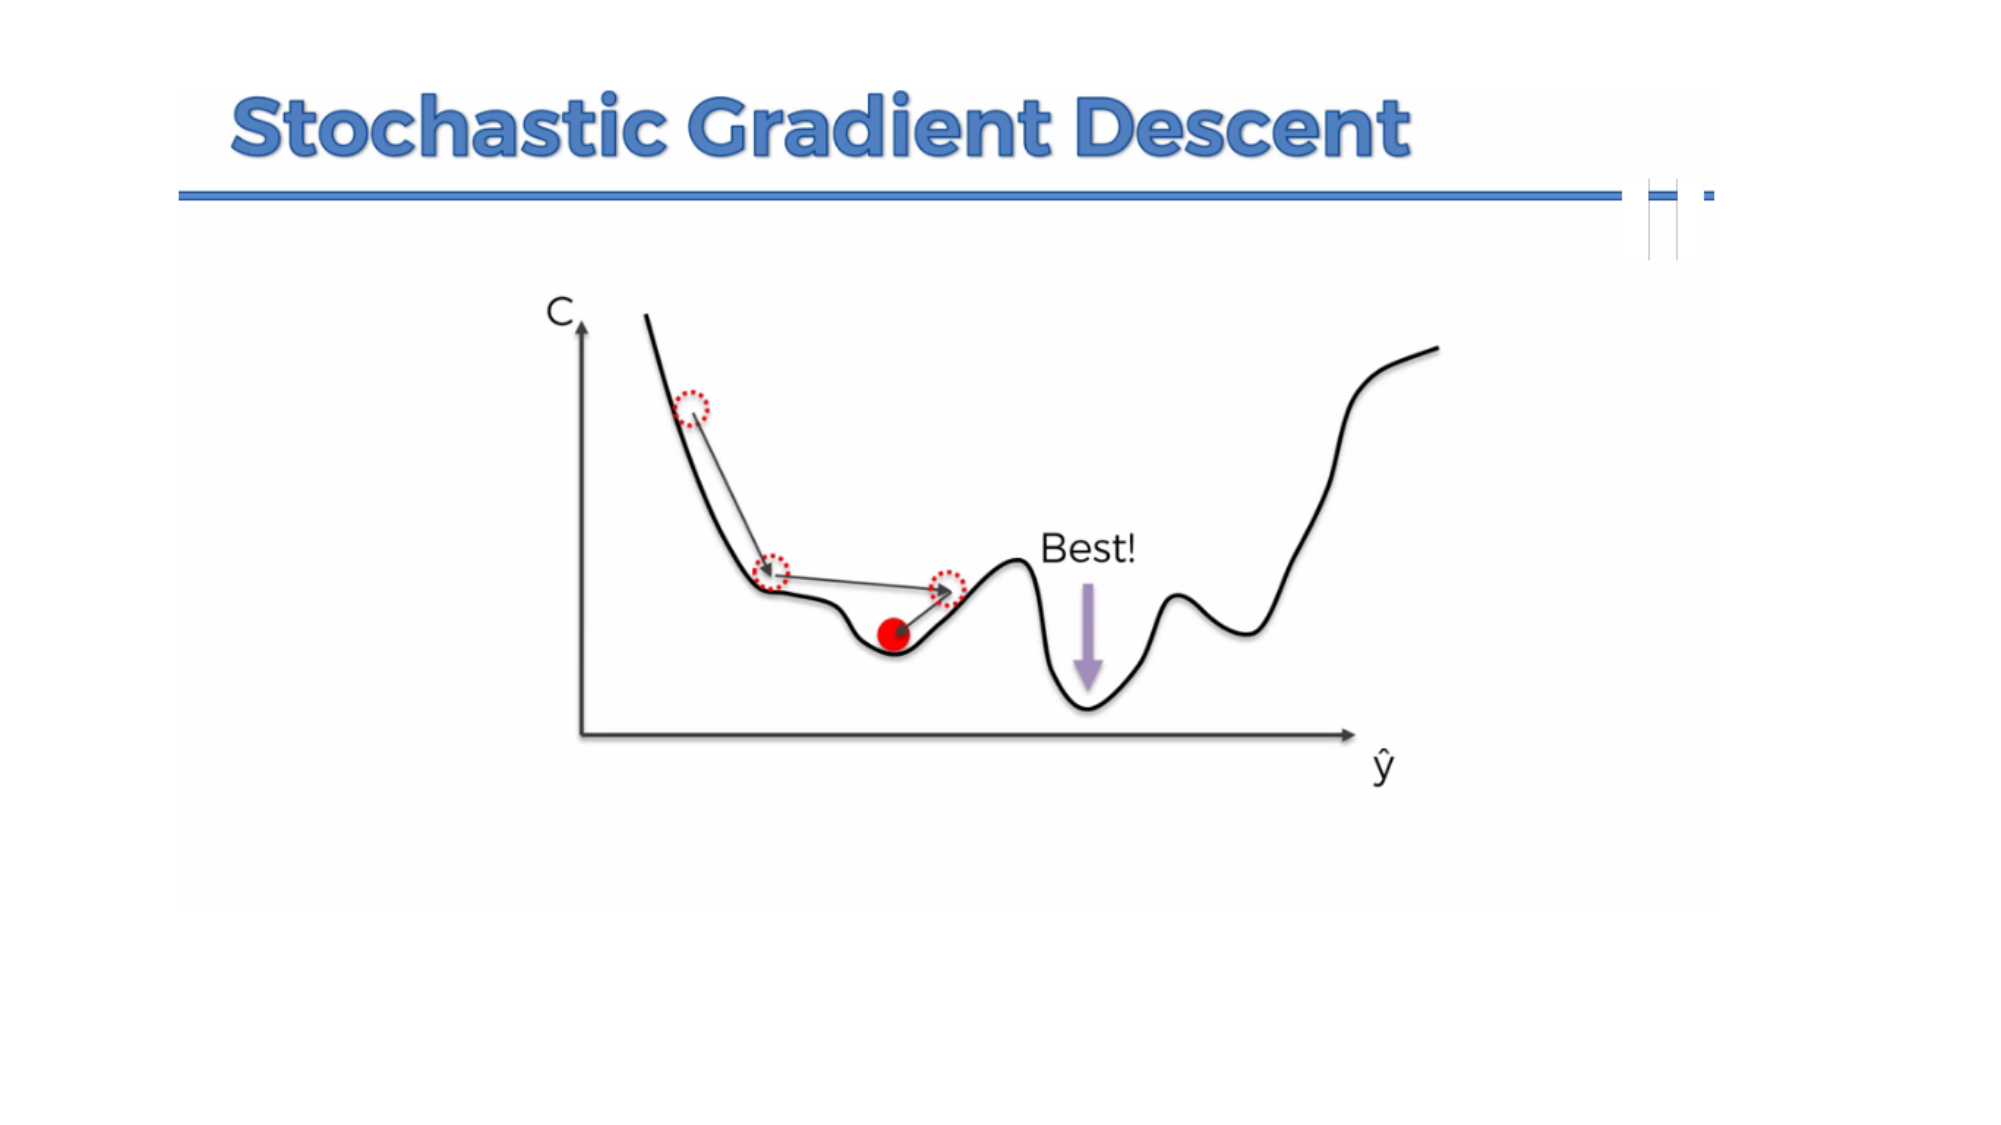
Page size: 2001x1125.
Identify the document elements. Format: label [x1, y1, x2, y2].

picture [178, 90, 1715, 910]
